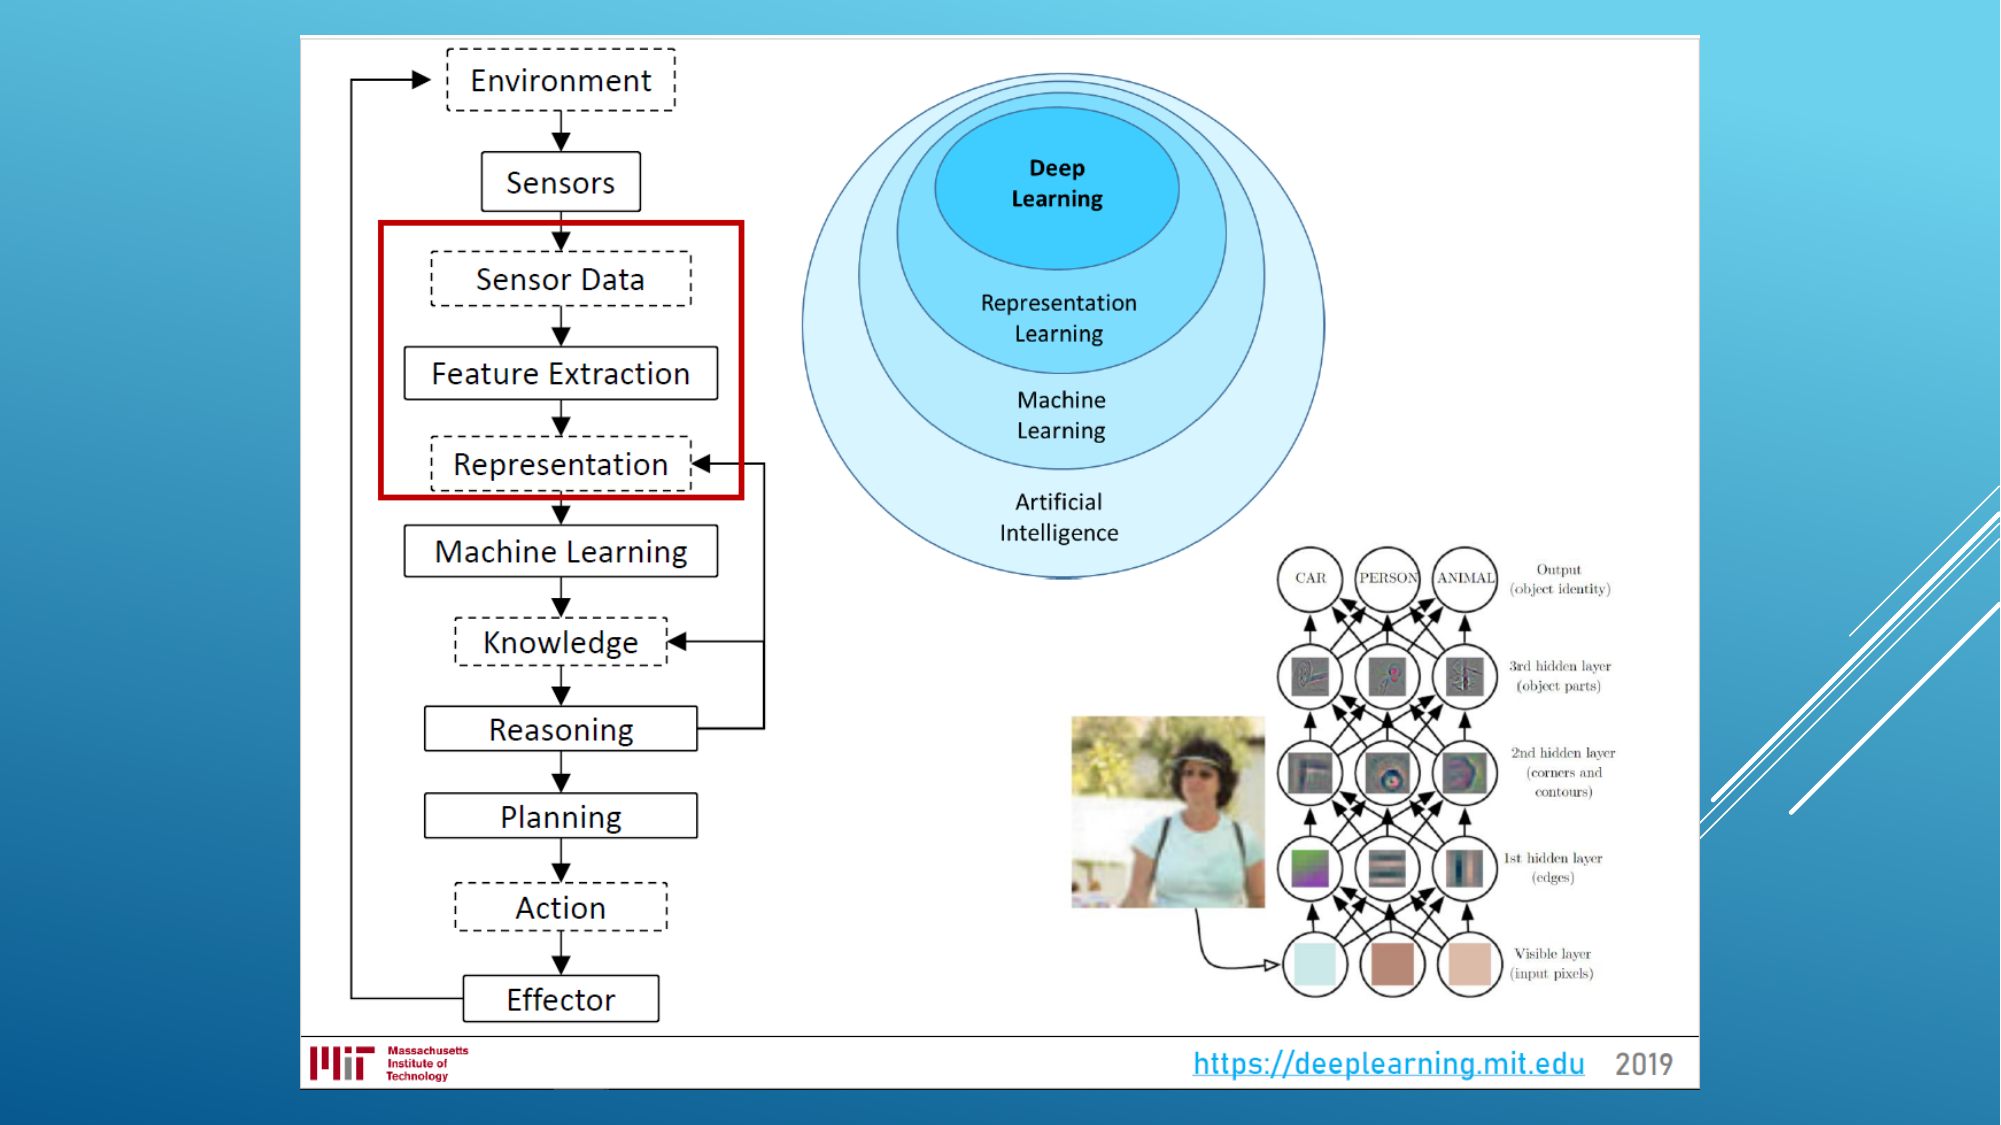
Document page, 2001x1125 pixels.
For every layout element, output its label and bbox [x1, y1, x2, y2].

picture [299, 35, 1700, 1090]
